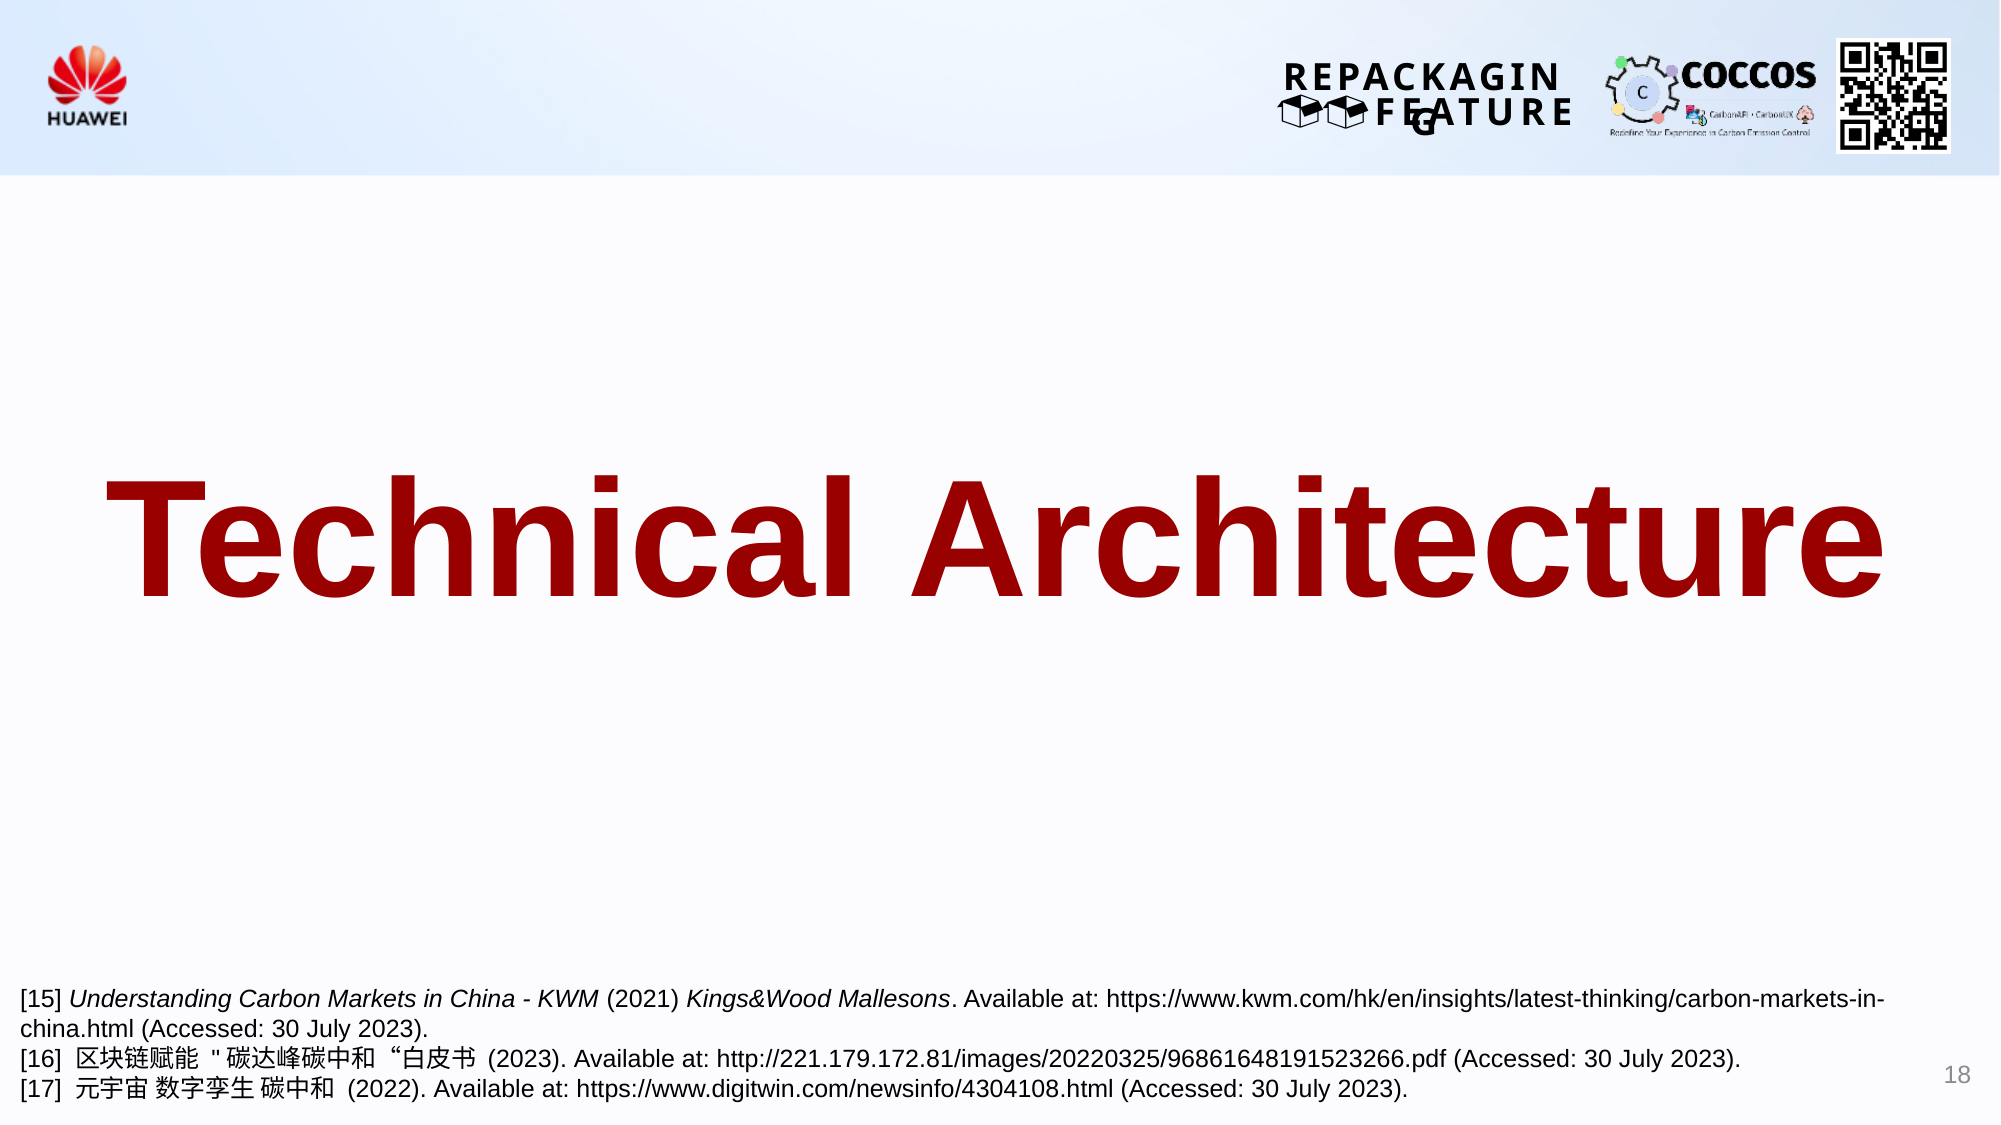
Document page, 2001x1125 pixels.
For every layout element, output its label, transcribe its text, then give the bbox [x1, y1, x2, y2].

text_box [15] Understanding Carbon Markets in China - KWM (2021) Kings&Wood Mallesons. Available at: https://www.kwm.com/hk/en/insights/latest-thinking/carbon-markets-in-china.html (Accessed: 30 July 2023). [16] 区块链赋能 "碳达峰碳中和“白皮书 (2023). Available at: http://221.179.172.81/images/20220325/96861648191523266.pdf (Accessed: 30 July 2023). [17] 元宇宙 数字孪生 碳中和 (2022). Available at: https://www.digitwin.com/newsinfo/4304108.html (Accessed: 30 July 2023). [0, 933, 2000, 1123]
slide_number 18 [1871, 1038, 1992, 1125]
text_box REPACKAGING [1257, 46, 1426, 151]
picture [0, 0, 2001, 1125]
text_box [0, 0, 657, 101]
title Technical Architecture [0, 397, 1998, 688]
text_box FEATURE [1357, 80, 1426, 140]
